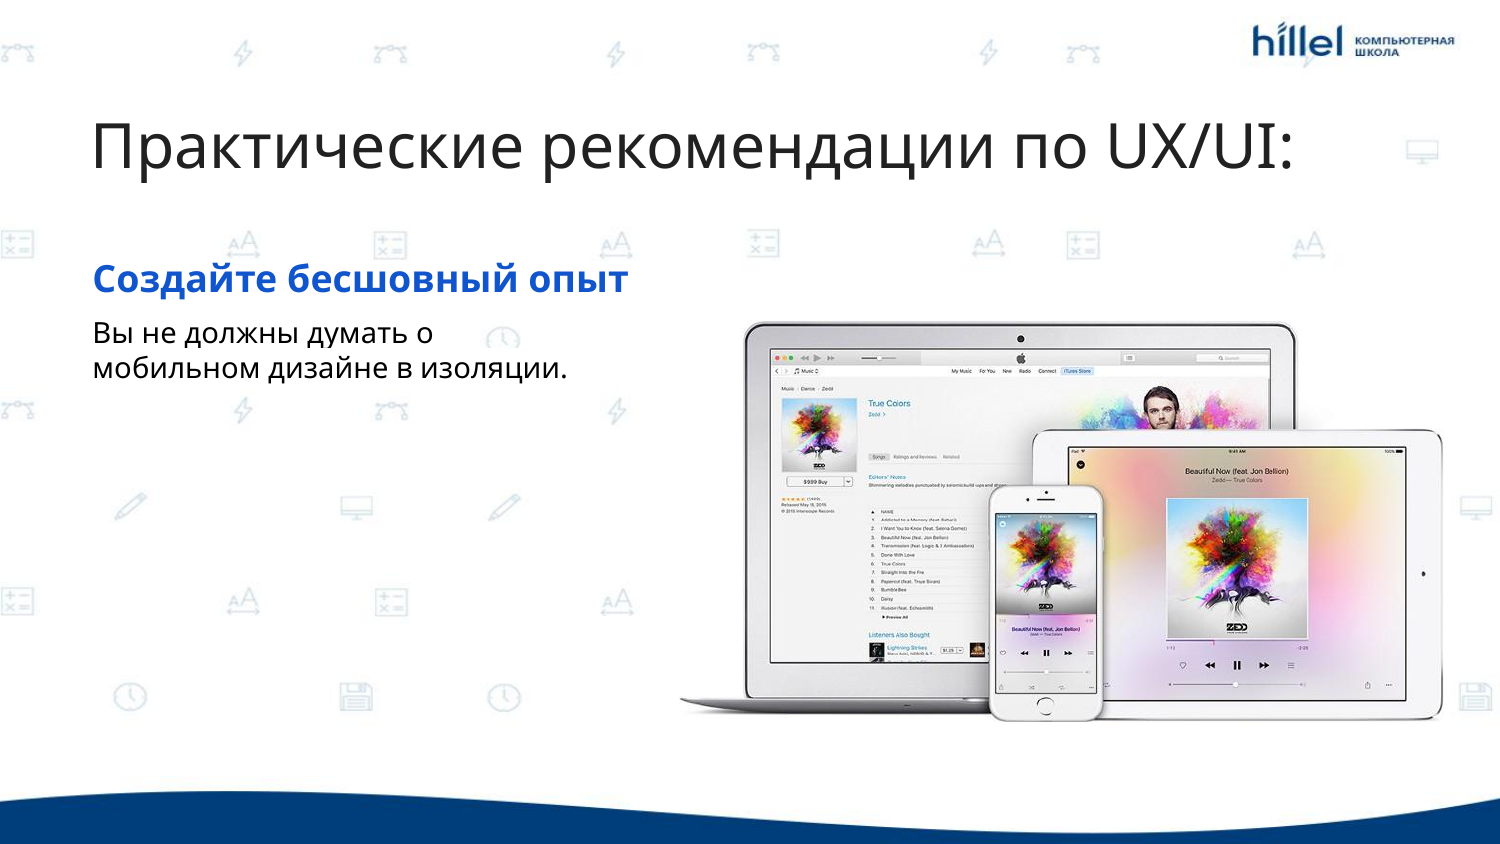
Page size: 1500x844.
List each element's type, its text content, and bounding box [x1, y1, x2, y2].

text_box Практические рекомендации по UX/UI: [75, 80, 1425, 207]
picture [0, 0, 1500, 844]
text_box Создайте бесшовный опыт Вы не должны думать о мобильном дизайне в изоляции. [77, 233, 723, 519]
